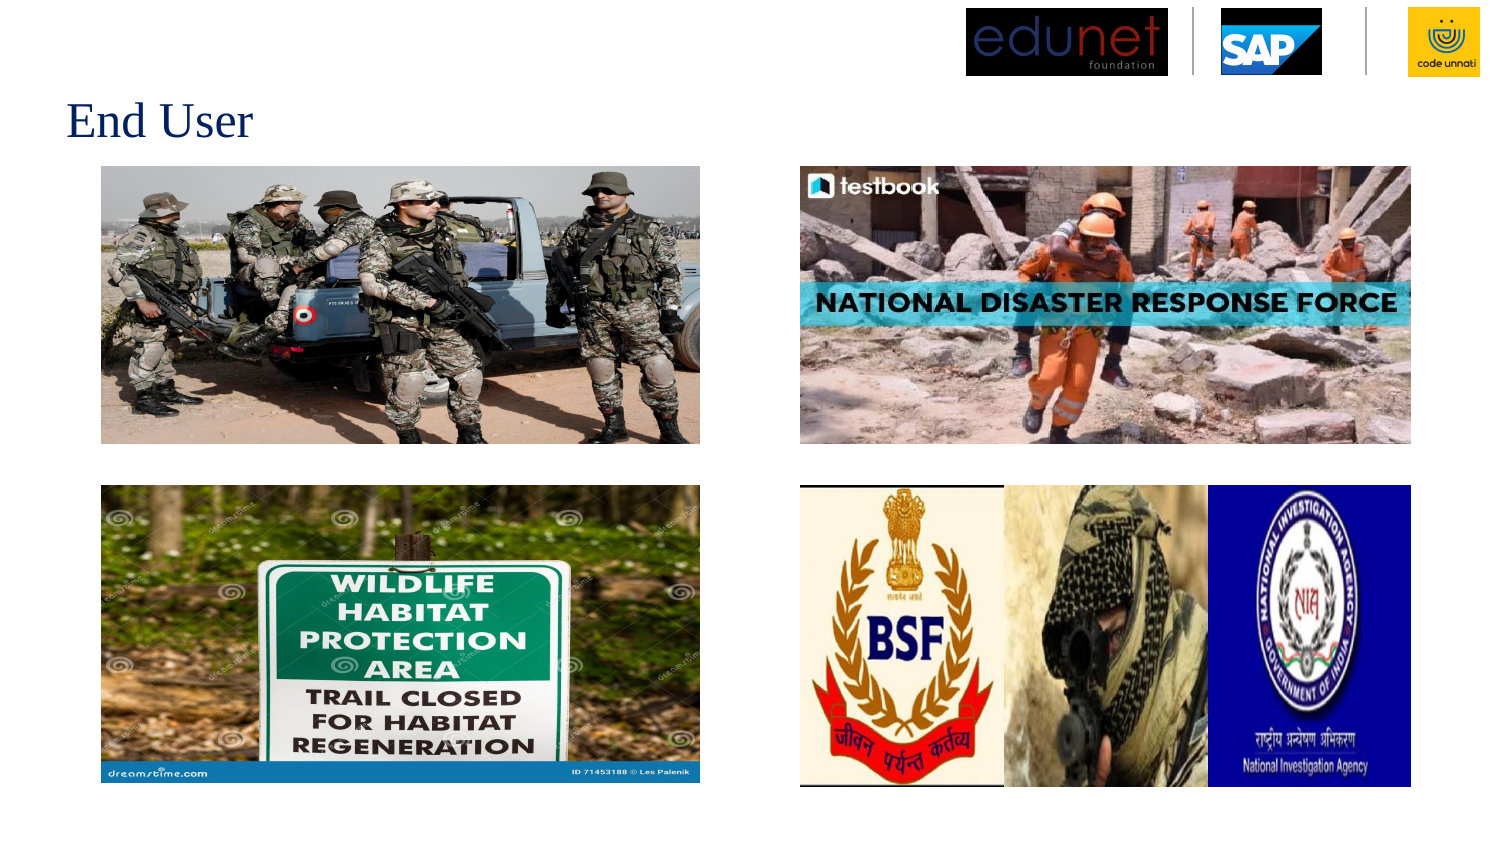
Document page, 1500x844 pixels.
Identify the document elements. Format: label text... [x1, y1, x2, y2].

picture [100, 485, 701, 784]
picture [1408, 7, 1480, 77]
picture [1221, 27, 1322, 72]
title End User [51, 72, 1449, 167]
picture [1221, 8, 1322, 24]
picture [799, 166, 1412, 445]
picture [100, 166, 701, 445]
picture [799, 485, 1412, 787]
picture [966, 8, 1168, 72]
